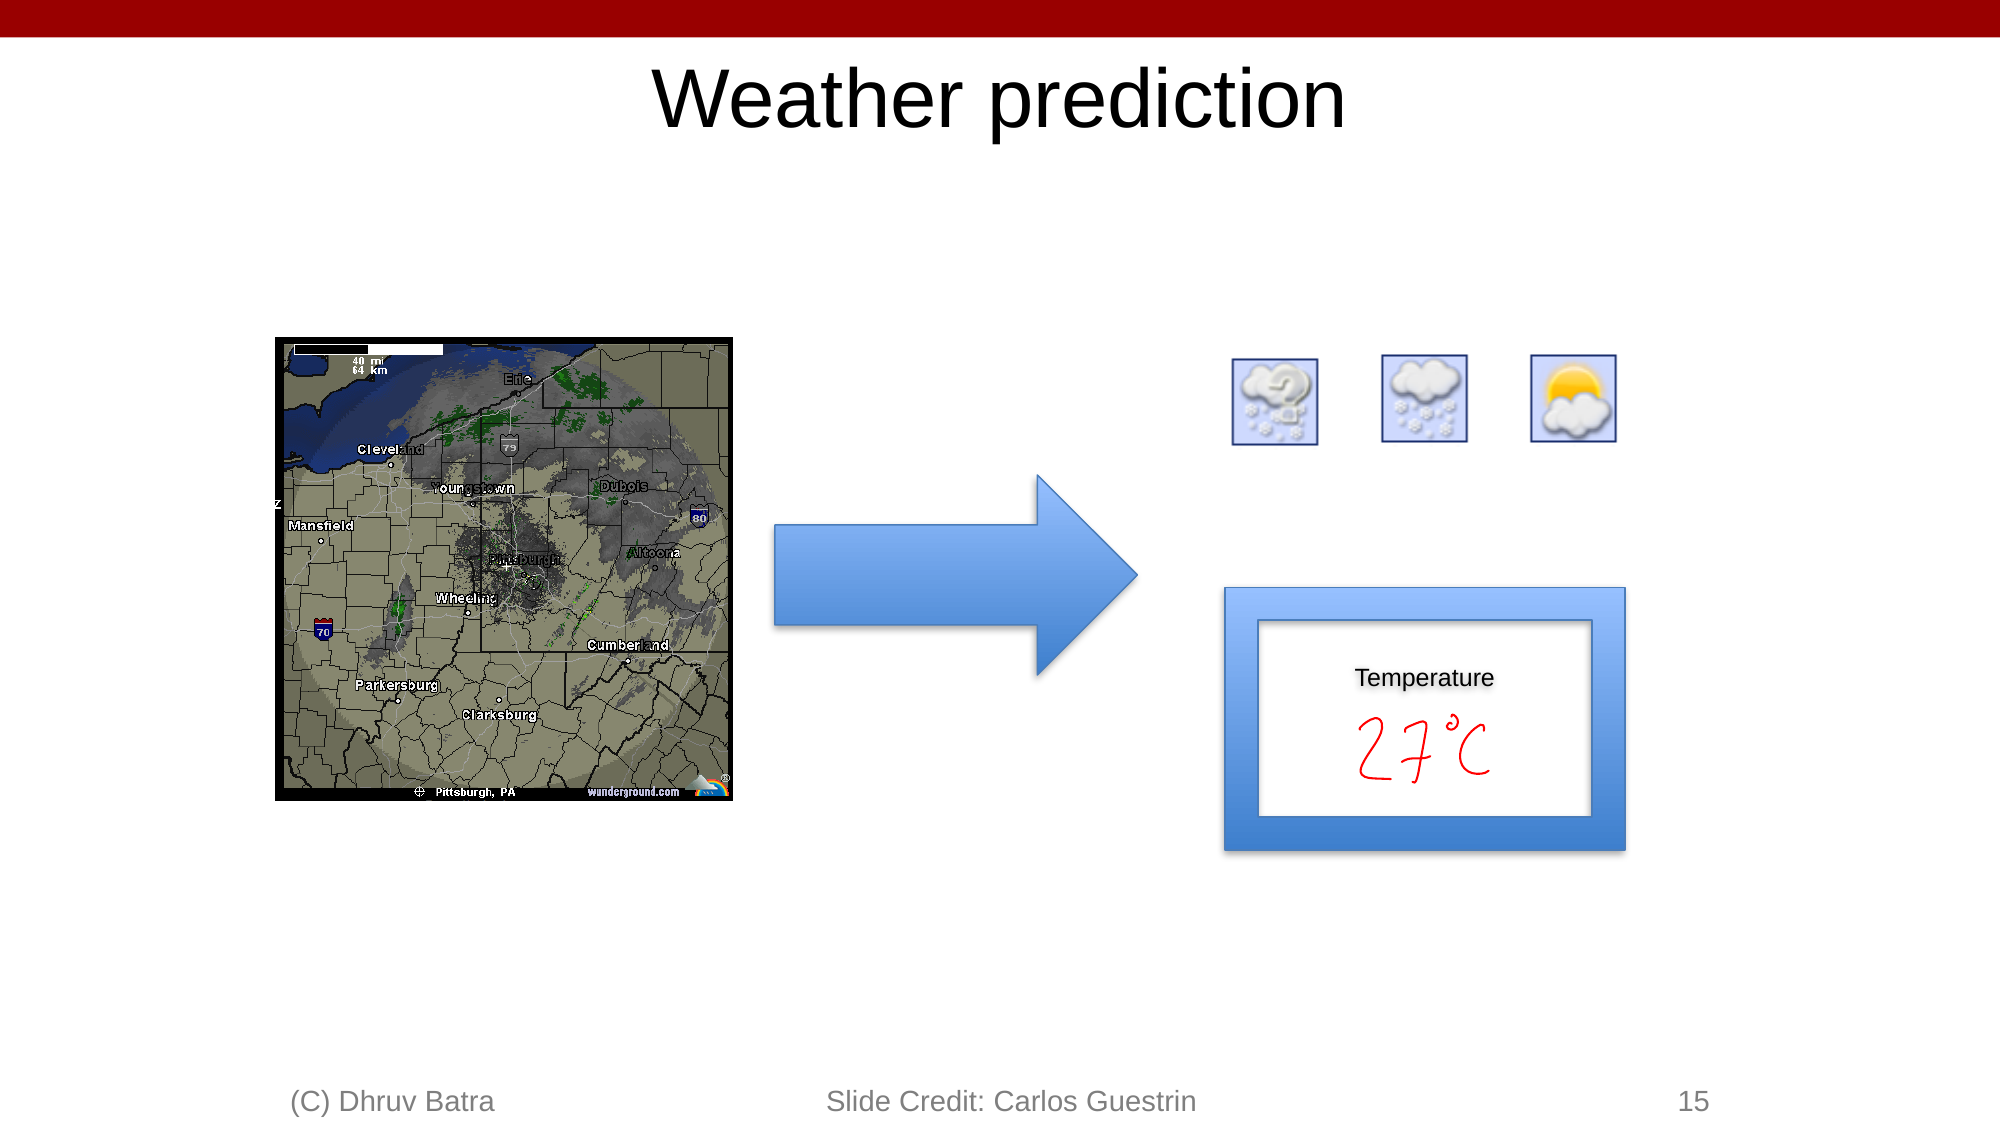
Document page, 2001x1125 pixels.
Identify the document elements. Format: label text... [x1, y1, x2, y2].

text_box [1446, 714, 1458, 730]
footer (C) Dhruv Batra [275, 1050, 750, 1125]
picture [274, 337, 733, 801]
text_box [1224, 349, 1626, 451]
text_box [1359, 718, 1391, 780]
text_box Slide Credit: Carlos Guestrin [774, 1049, 1213, 1125]
text_box ‹#› [1412, 1049, 1725, 1125]
text_box [1401, 721, 1431, 783]
title Weather prediction [150, 37, 1850, 150]
text_box [774, 474, 1138, 676]
text_box [1460, 724, 1489, 774]
text_box Temperature [1224, 587, 1625, 850]
